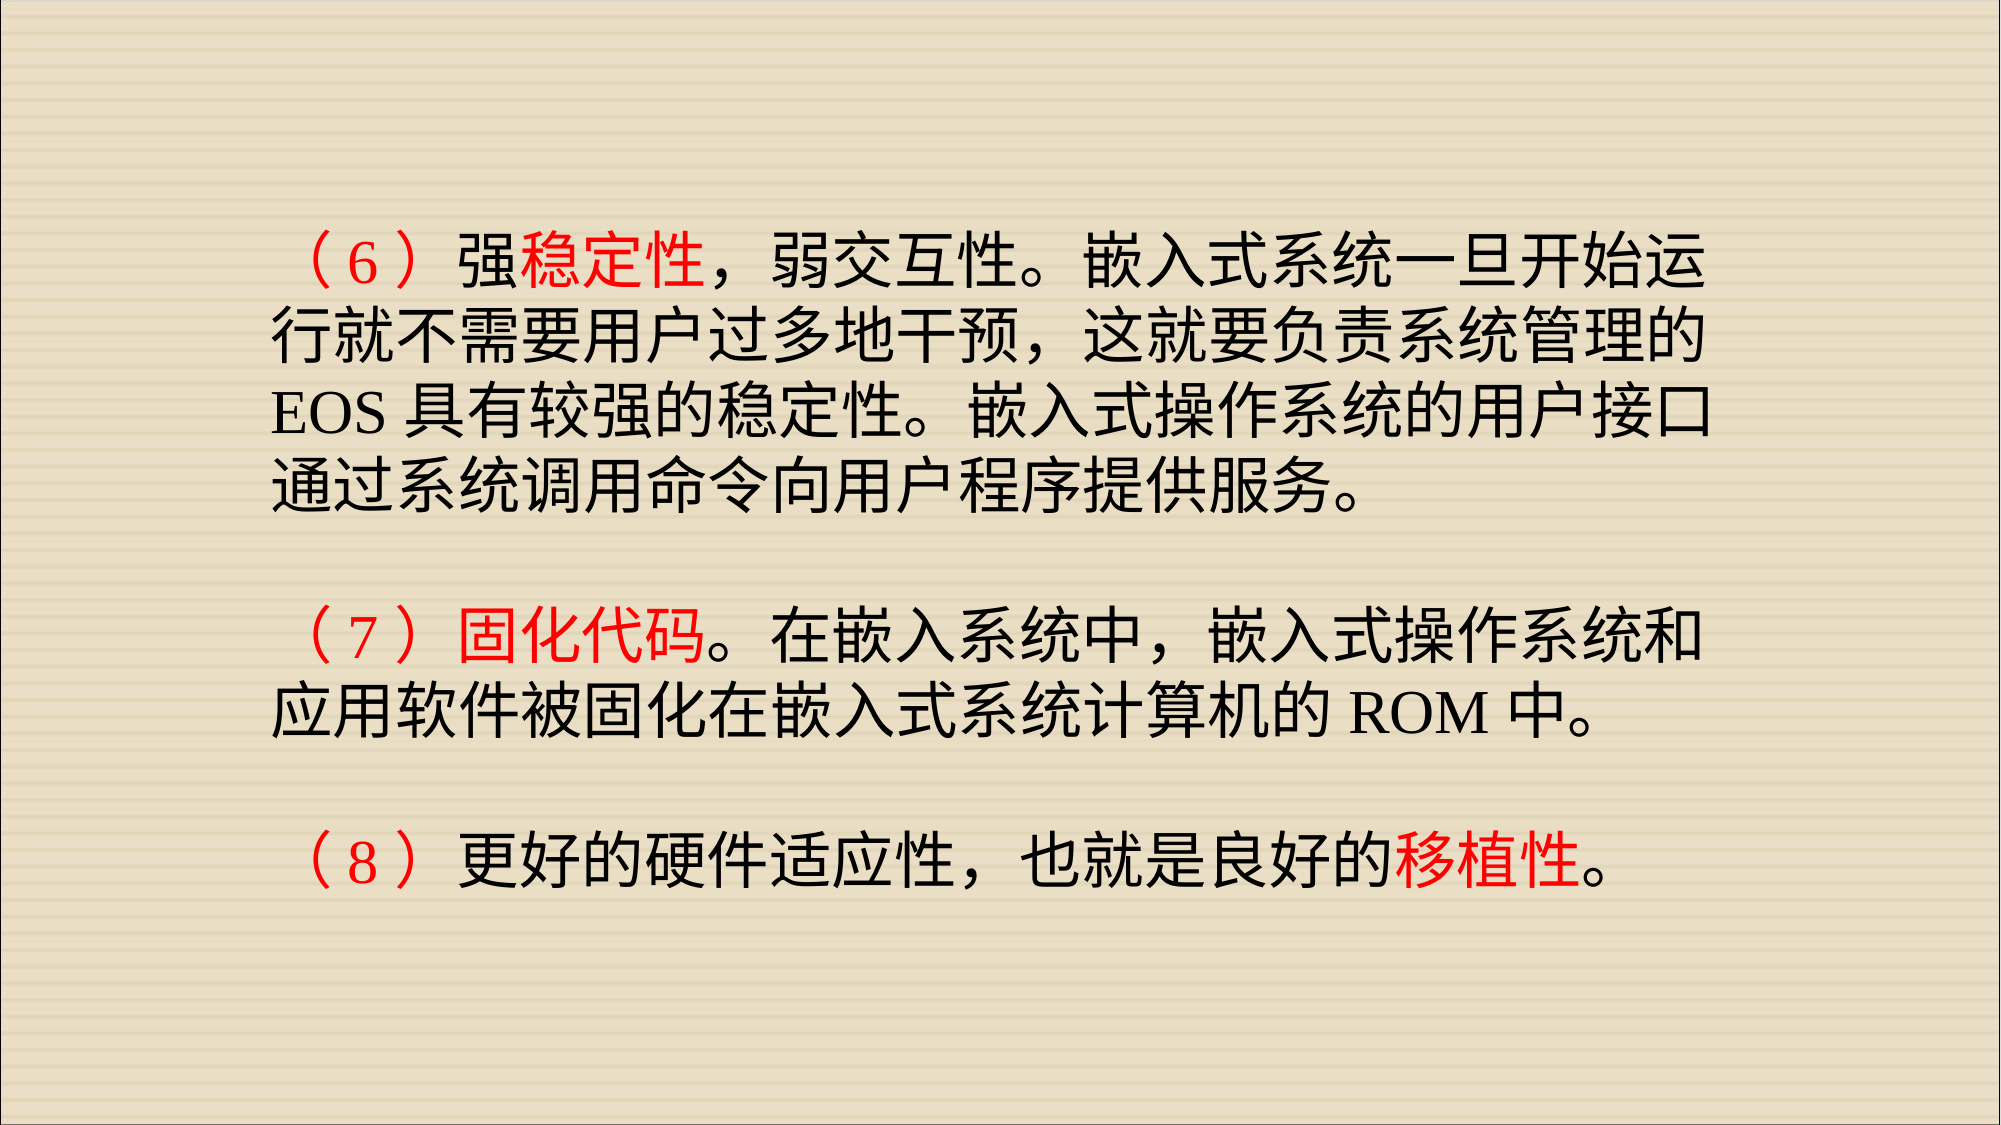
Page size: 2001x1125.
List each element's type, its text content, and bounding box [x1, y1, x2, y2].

picture [0, 0, 2001, 1125]
text_box （6）强稳定性，弱交互性。嵌入式系统一旦开始运行就不需要用户过多地干预，这就要负责系统管理的EOS具有较强的稳定性。嵌入式操作系统的用户接口通过系统调用命令向用户程序提供服务。 （7）固化代码。在嵌入系统中，嵌入式操作系统和应用软件被固化在嵌入式系统计算机的ROM中。 （8）更好的硬件适应性，也就是良好的移植性。 [255, 214, 1768, 904]
